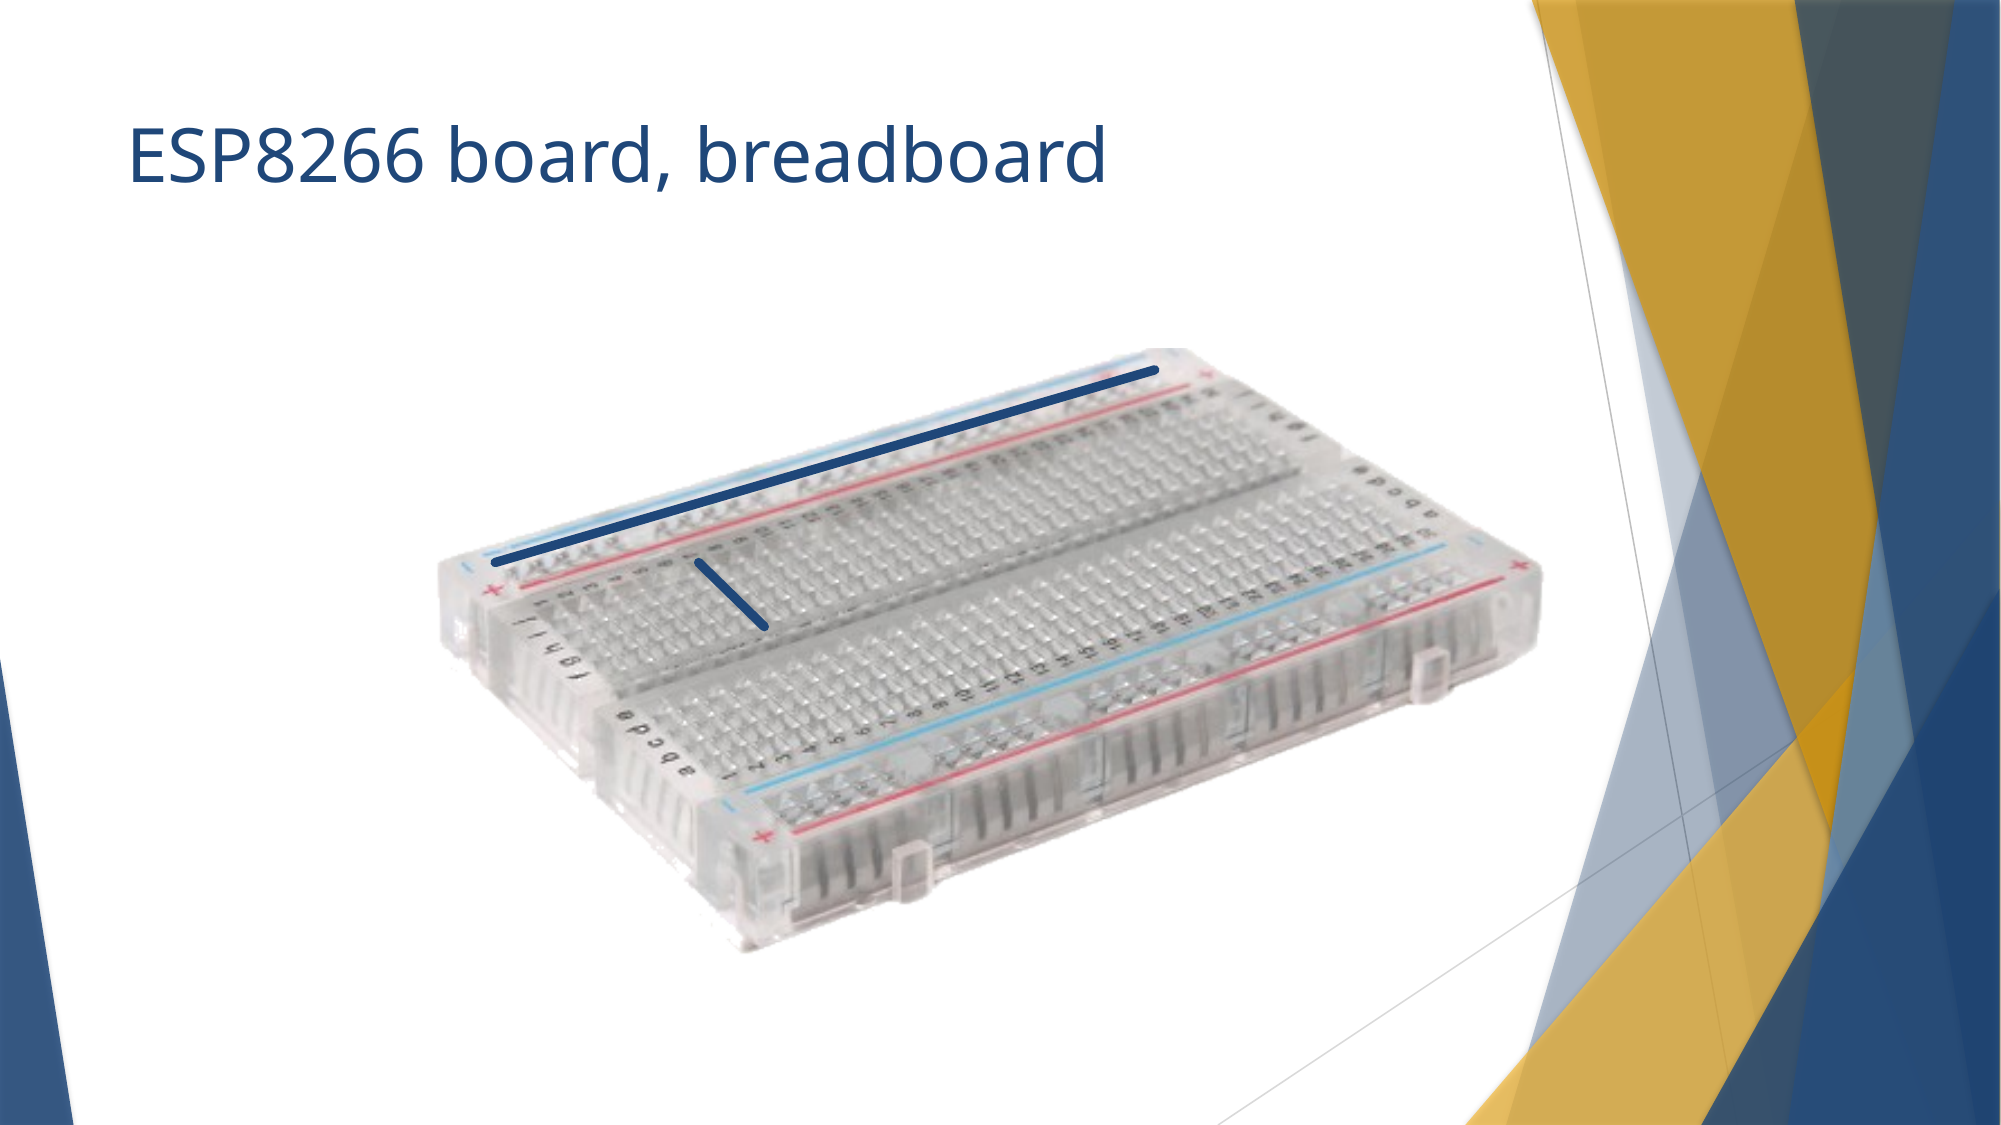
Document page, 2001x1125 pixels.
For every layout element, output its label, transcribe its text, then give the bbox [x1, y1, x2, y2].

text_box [494, 369, 1156, 563]
title ESP8266 board, breadboard [111, 99, 1522, 317]
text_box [698, 572, 765, 628]
picture [300, 347, 1646, 1054]
